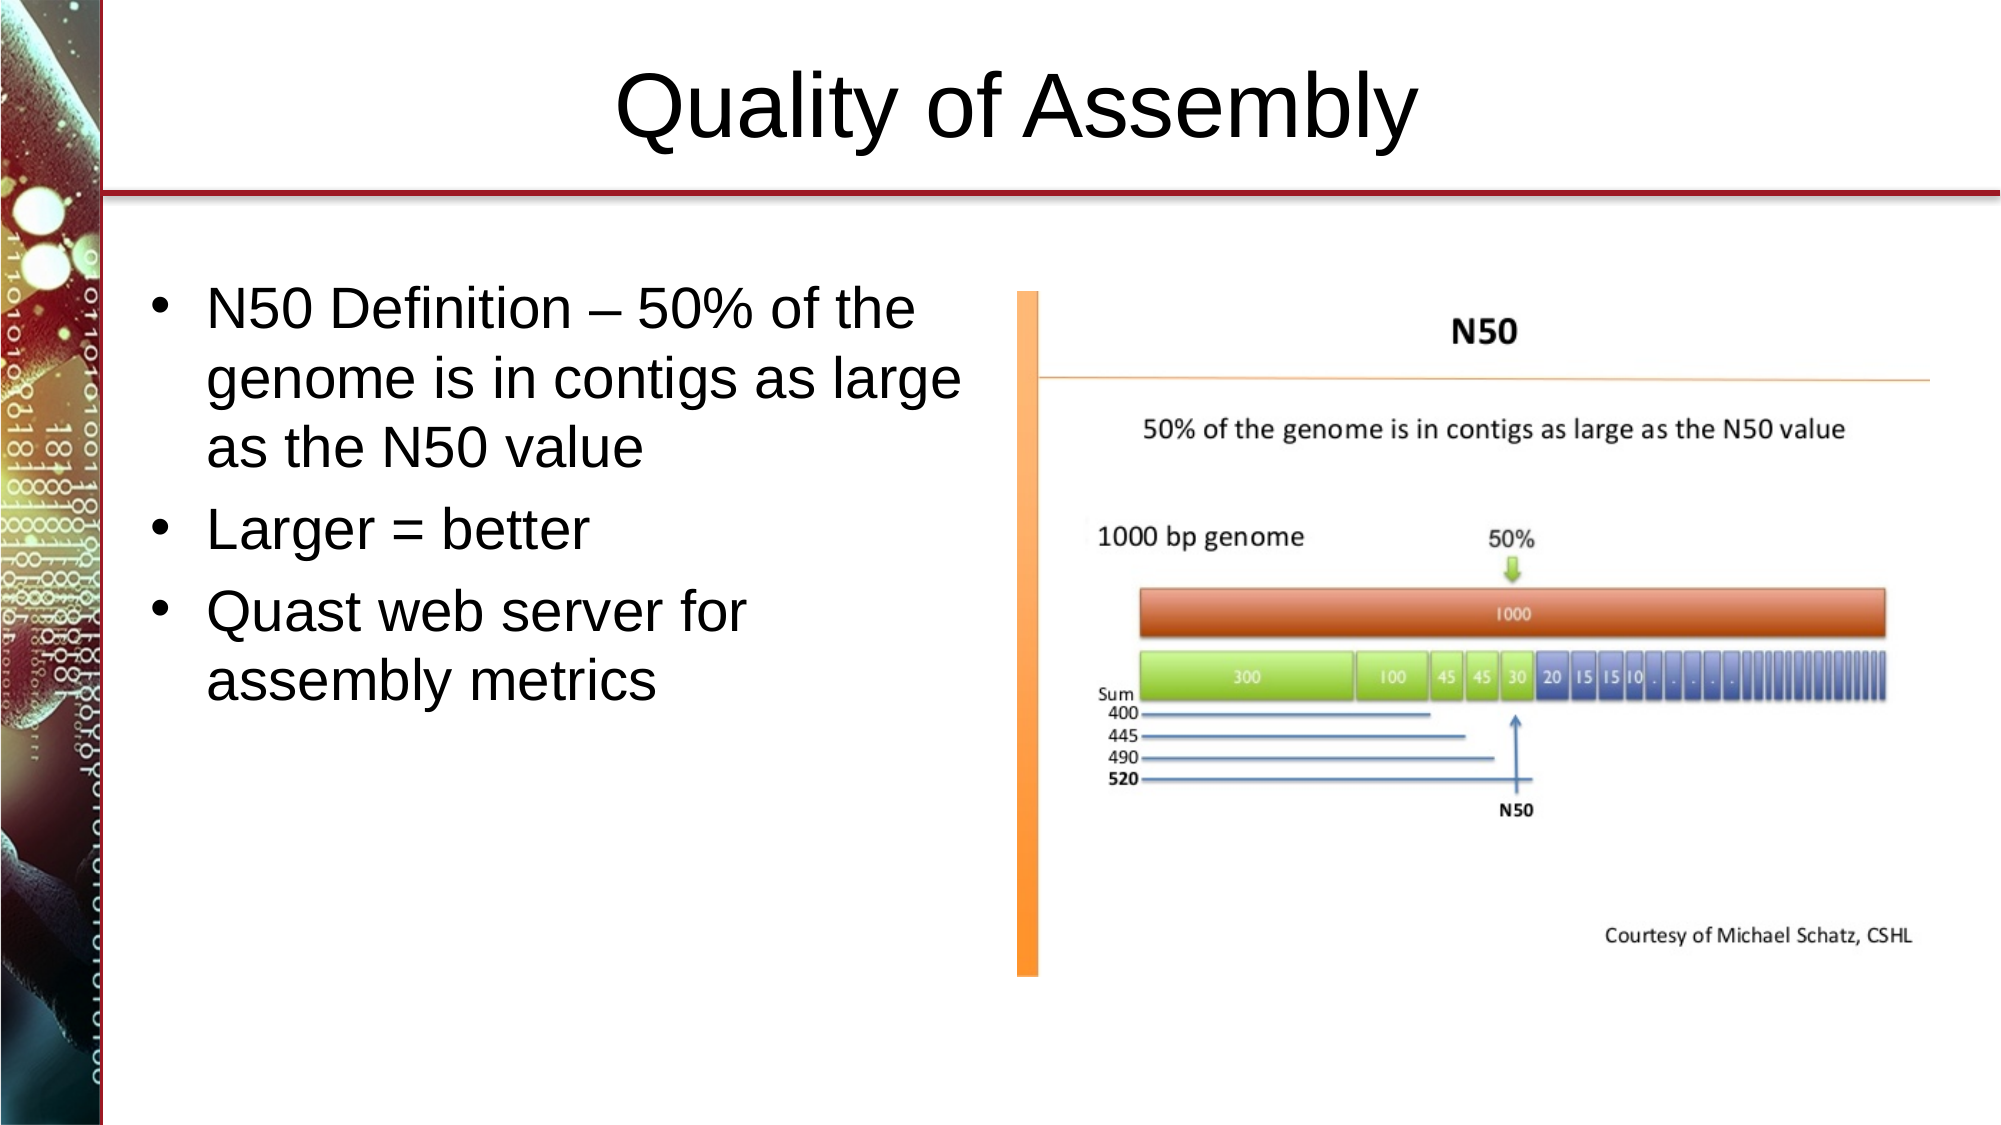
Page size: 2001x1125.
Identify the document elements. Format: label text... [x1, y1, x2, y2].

picture [1, 1, 99, 1124]
picture [1017, 291, 1931, 977]
title Quality of Assembly [135, 31, 1900, 171]
list N50 Definition – 50% of the genome is in contigs as large as the N50 value Larger = better Quast web server for assembly metrics [135, 262, 983, 1005]
